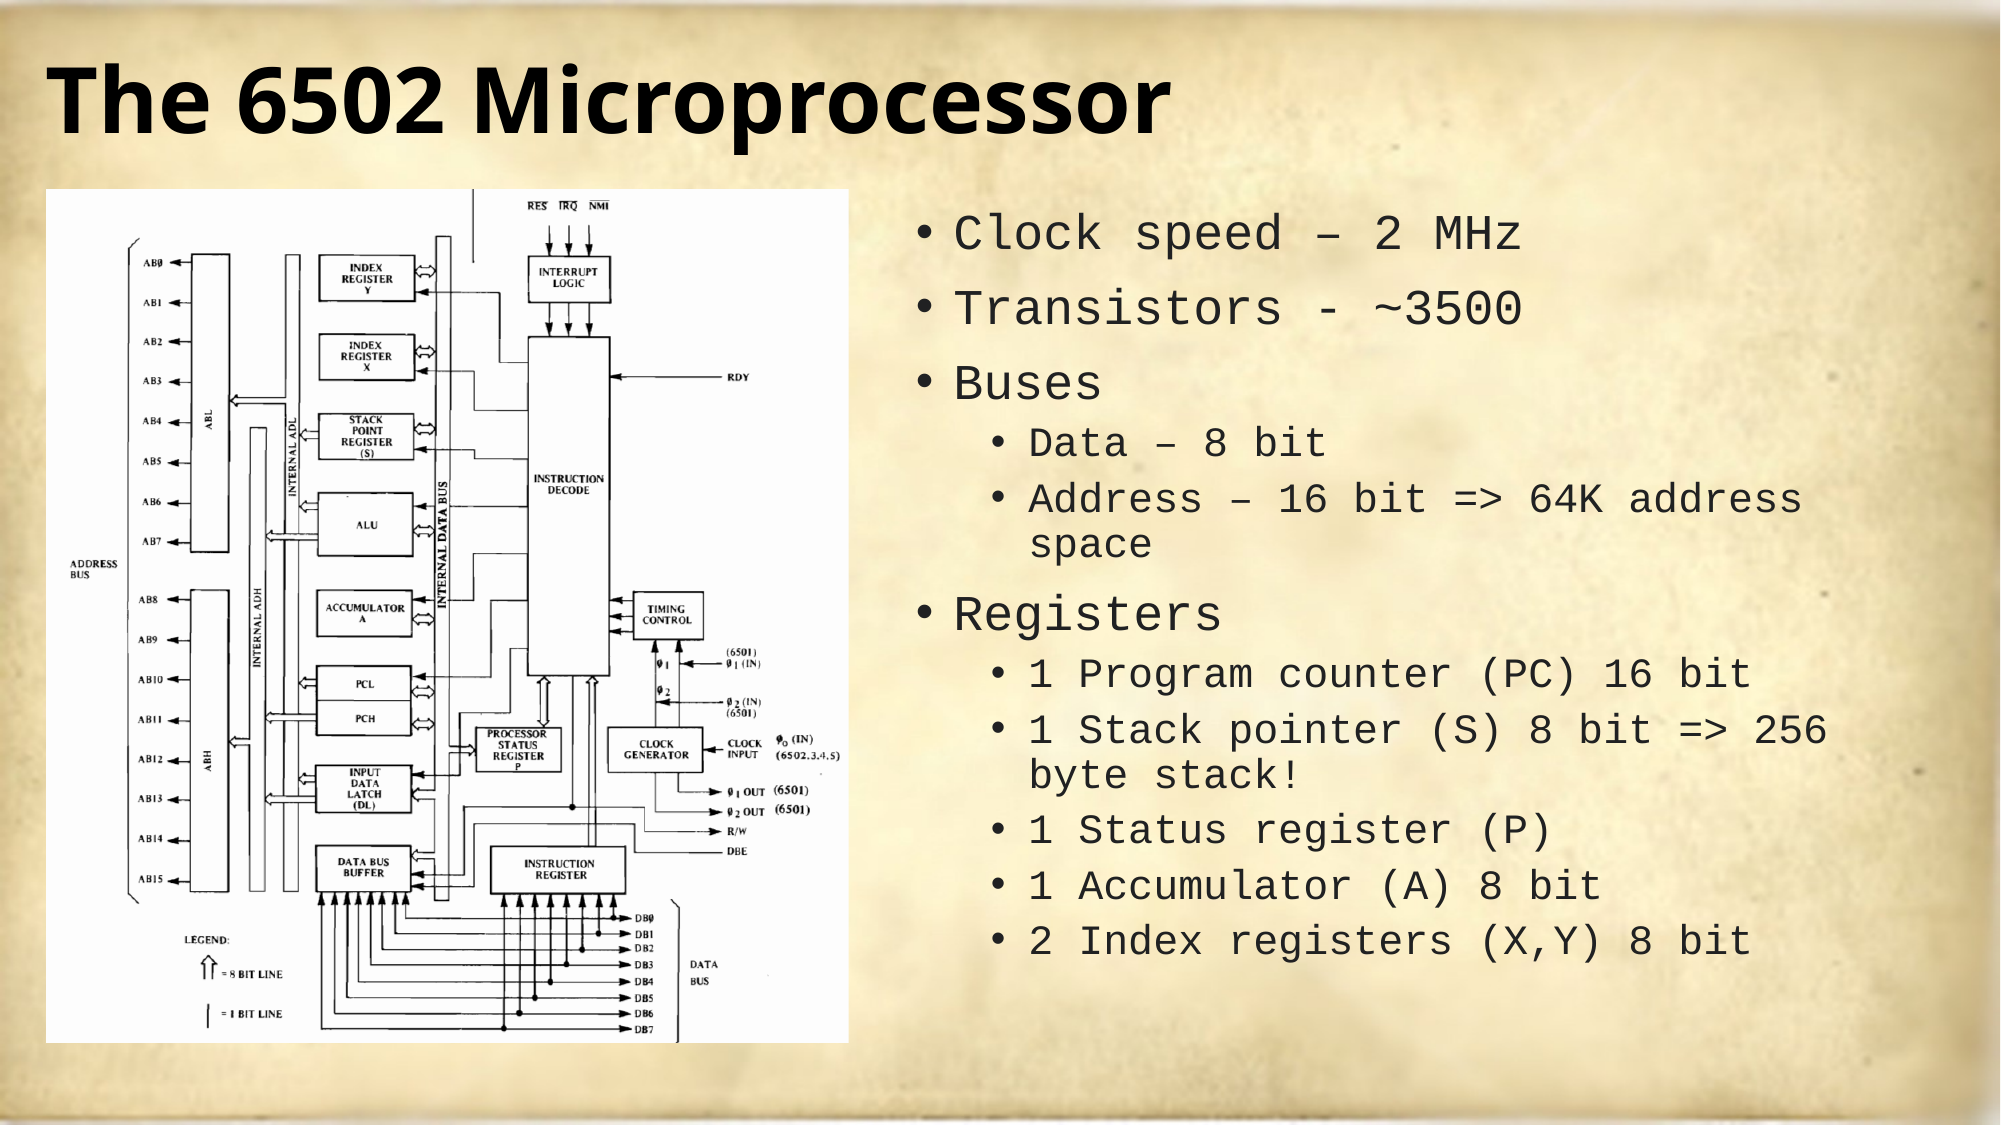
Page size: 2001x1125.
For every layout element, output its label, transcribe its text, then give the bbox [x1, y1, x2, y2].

picture [0, 0, 2001, 1125]
list Clock speed – 2 MHz Transistors - ~3500 Buses Data – 8 bit Address – 16 bit => 64K address space Registers 1 Program counter (PC) 16 bit 1 Stack pointer (S) 8 bit => 256 byte stack! 1 Status register (P) 1 Accumulator (A) 8 bit 2 Index registers (X,Y) 8 bit [900, 199, 1938, 1033]
title The 6502 Microprocessor [30, 41, 1744, 166]
